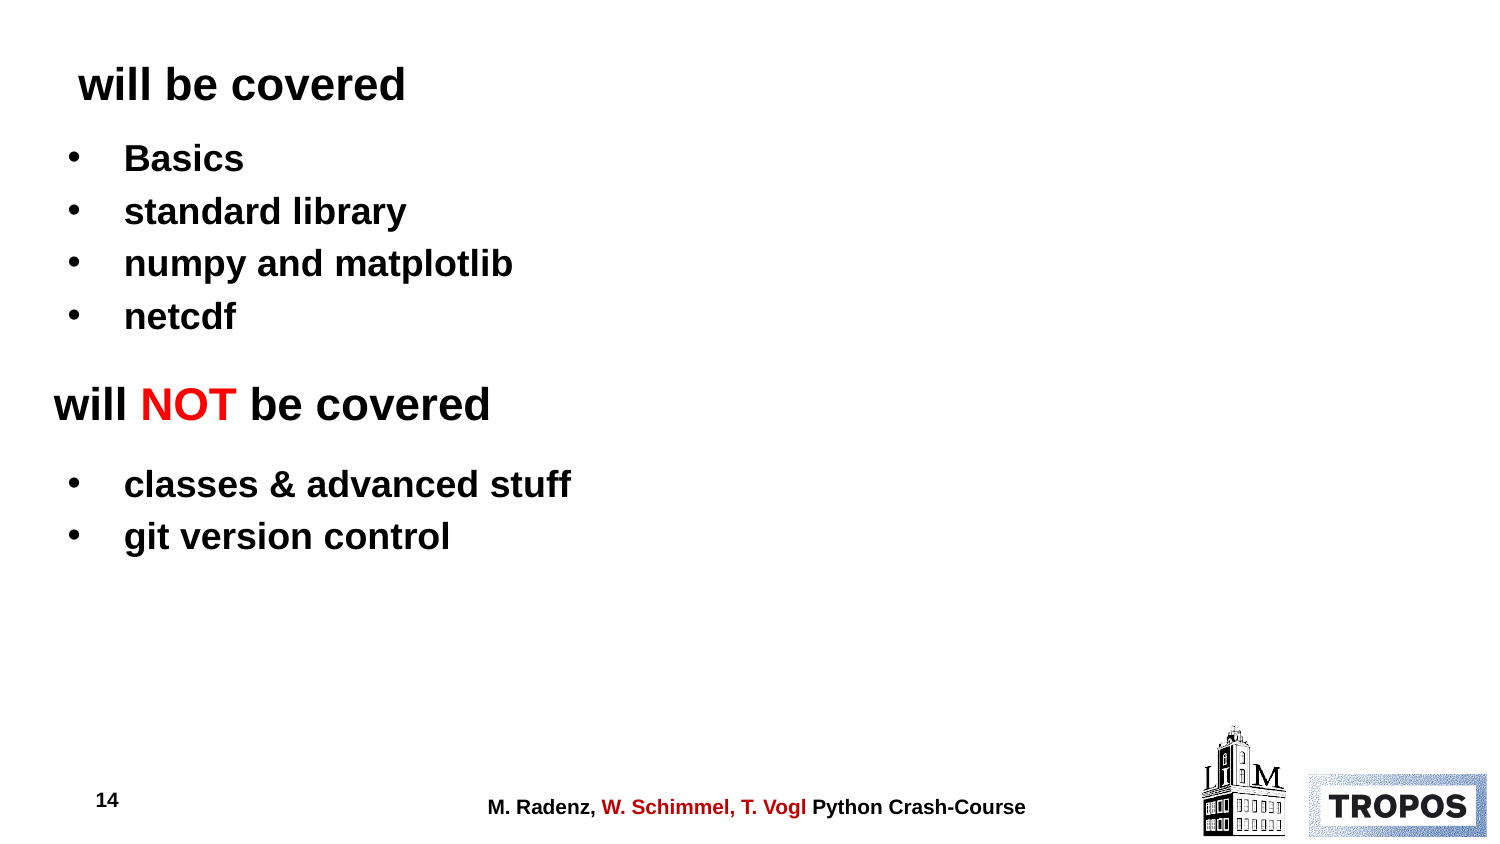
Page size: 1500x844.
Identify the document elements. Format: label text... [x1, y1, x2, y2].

text_box classes & advanced stuff git version control [53, 452, 844, 701]
slide_number 14 [78, 776, 136, 822]
picture [1202, 725, 1298, 844]
footer M. Radenz, W. Schimmel, T. Vogl Python Crash-Course [464, 783, 1049, 829]
list will be covered [78, 54, 1451, 144]
picture [1309, 774, 1487, 837]
text_box will NOT be covered [53, 374, 1427, 464]
list Basics standard library numpy and matplotlib netcdf [53, 127, 844, 374]
